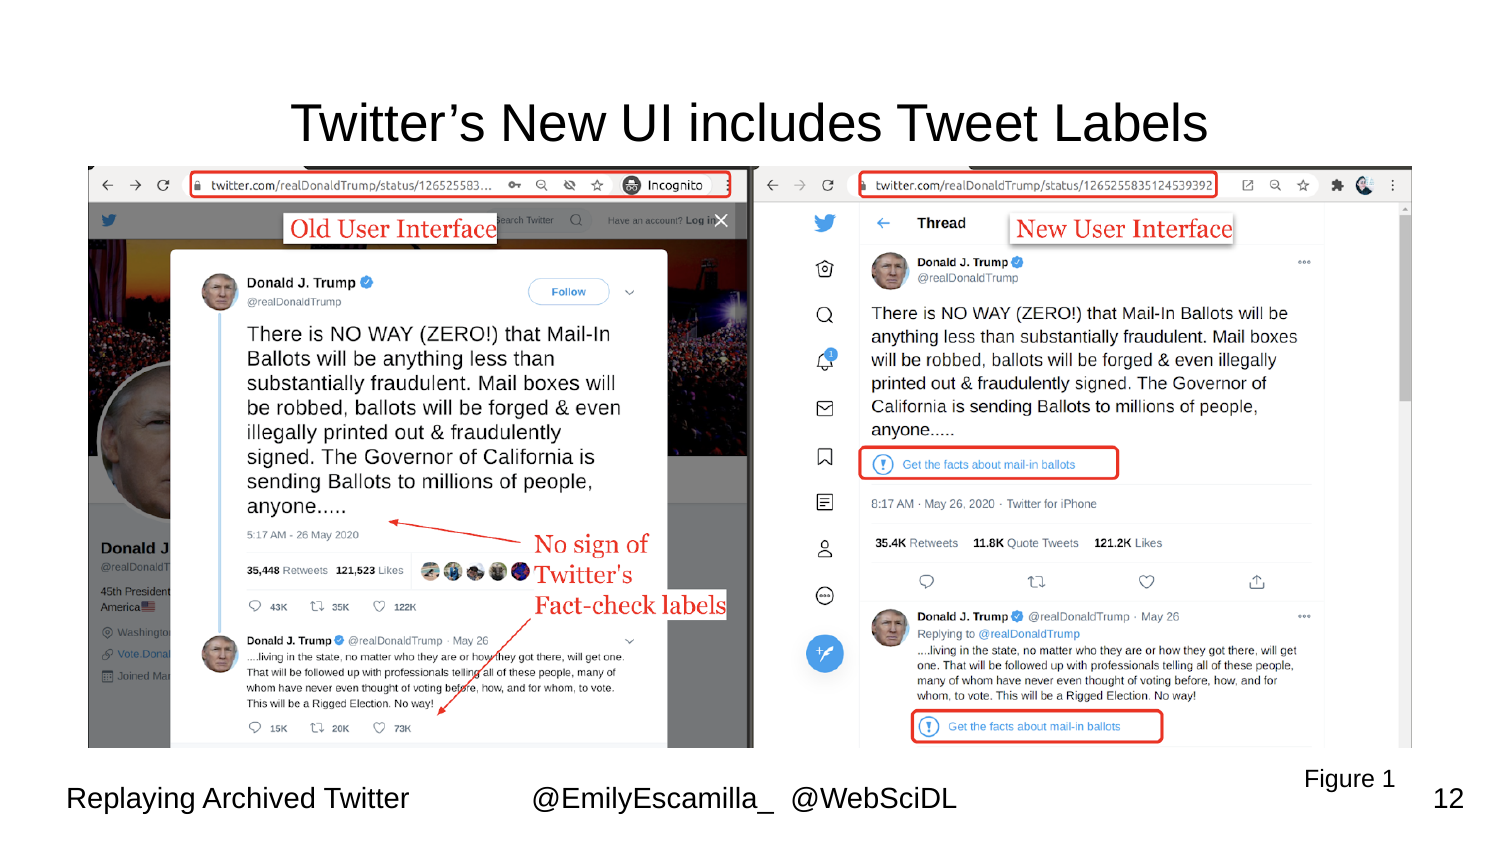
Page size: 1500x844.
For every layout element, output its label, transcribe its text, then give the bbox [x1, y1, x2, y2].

title Twitter’s New UI includes Tweet Labels [51, 72, 1449, 167]
slide_number ‹#› [1389, 764, 1480, 830]
picture [88, 166, 1412, 748]
text_box Figure 1 [1271, 754, 1412, 808]
